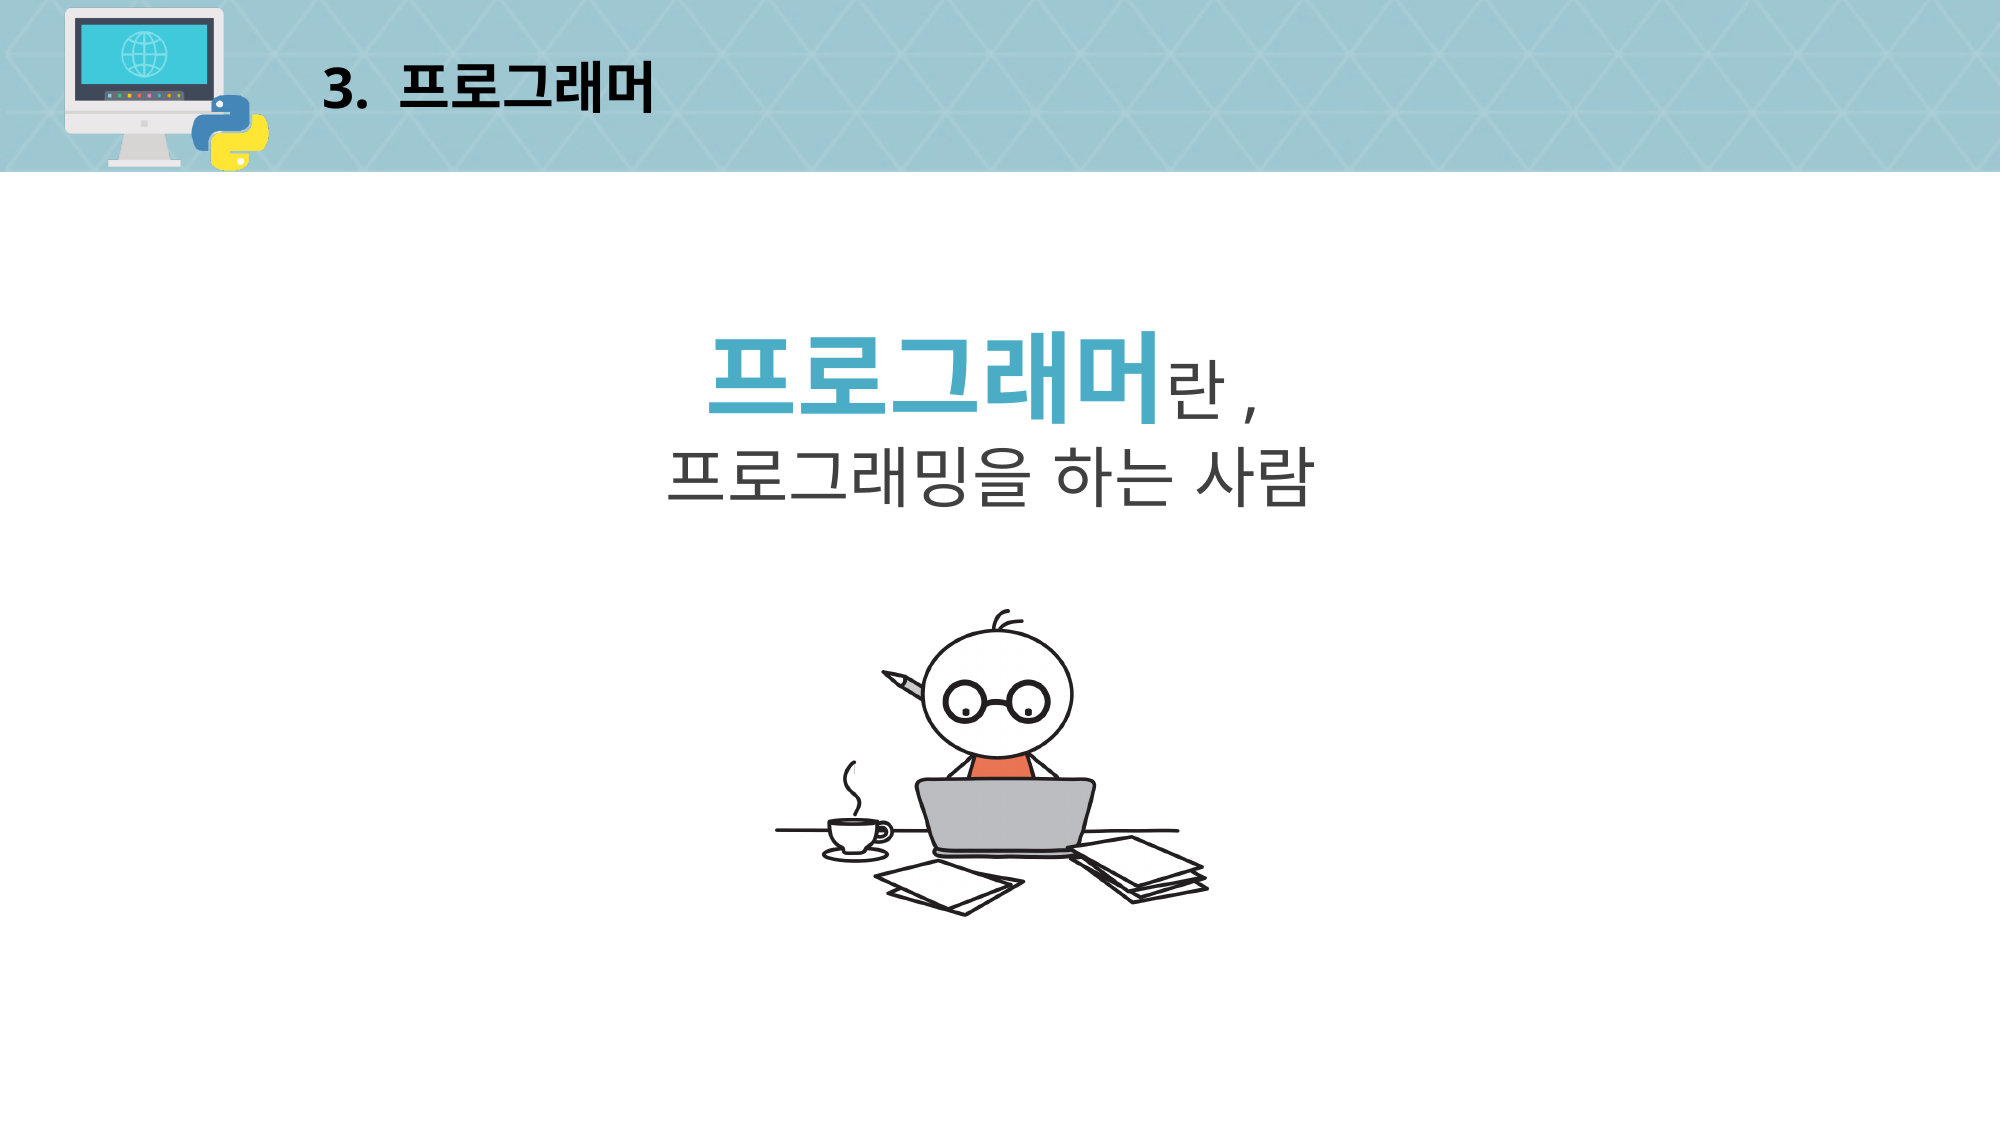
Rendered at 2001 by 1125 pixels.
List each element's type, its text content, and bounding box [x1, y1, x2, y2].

picture [58, 1, 271, 173]
title 3. 프로그래머 [307, 23, 1993, 149]
picture [775, 609, 1209, 940]
text_box 프로그래머란, 프로그래밍을 하는 사람 [650, 308, 1333, 523]
